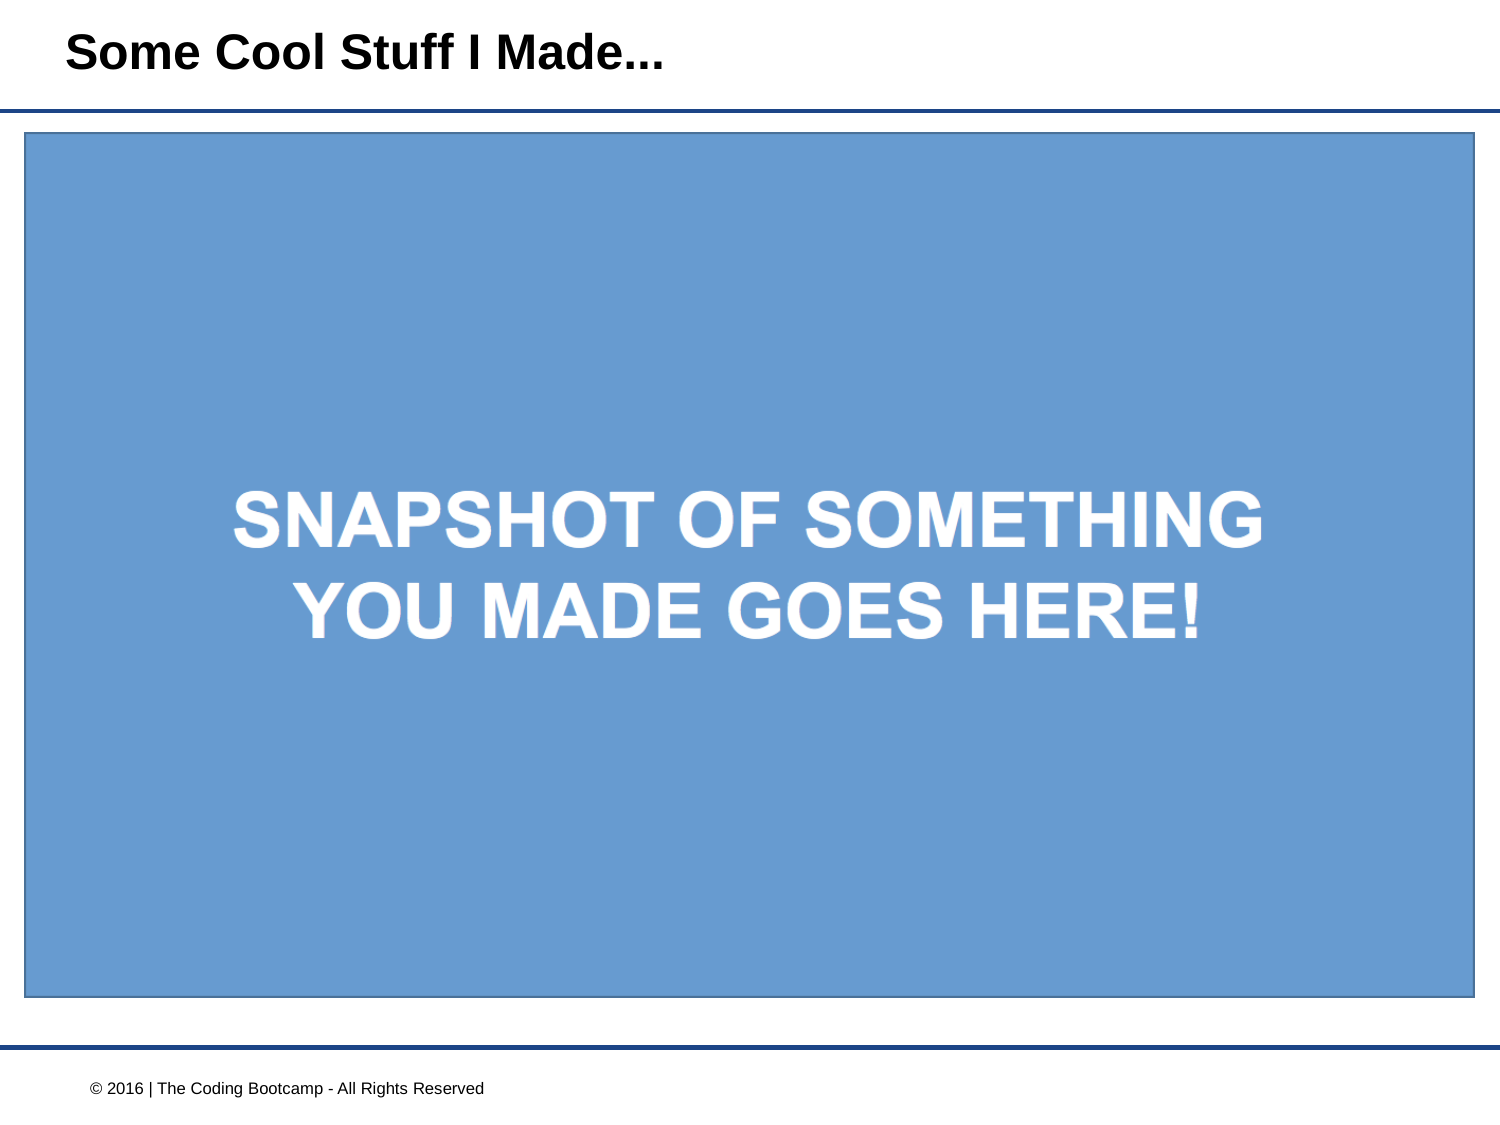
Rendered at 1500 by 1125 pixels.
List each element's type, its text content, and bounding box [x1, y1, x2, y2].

picture [24, 131, 1476, 999]
title Some Cool Stuff I Made... [50, 0, 948, 108]
